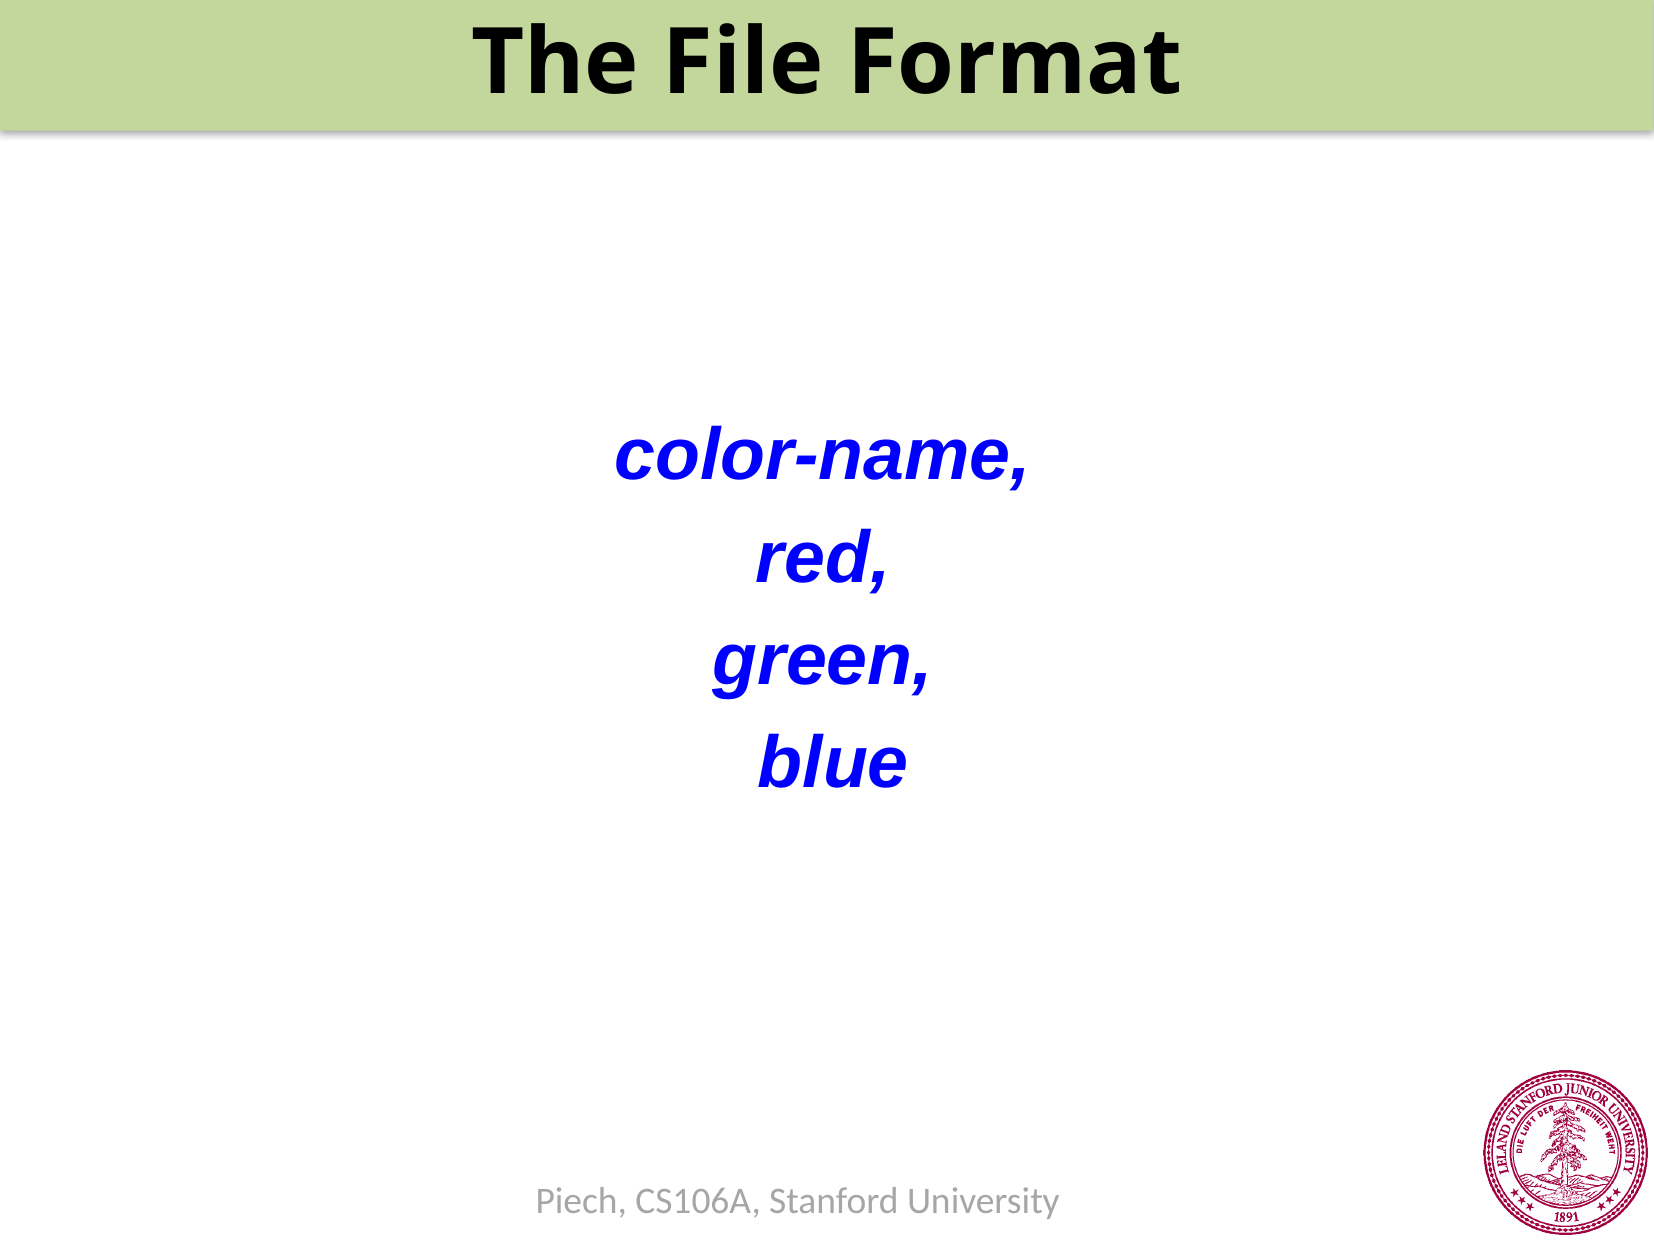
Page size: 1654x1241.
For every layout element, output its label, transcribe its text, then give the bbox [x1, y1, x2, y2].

text_box The File Format [0, 0, 1654, 134]
picture [1483, 1070, 1648, 1235]
subtitle color-name, red, green, blue [89, 195, 1578, 1014]
